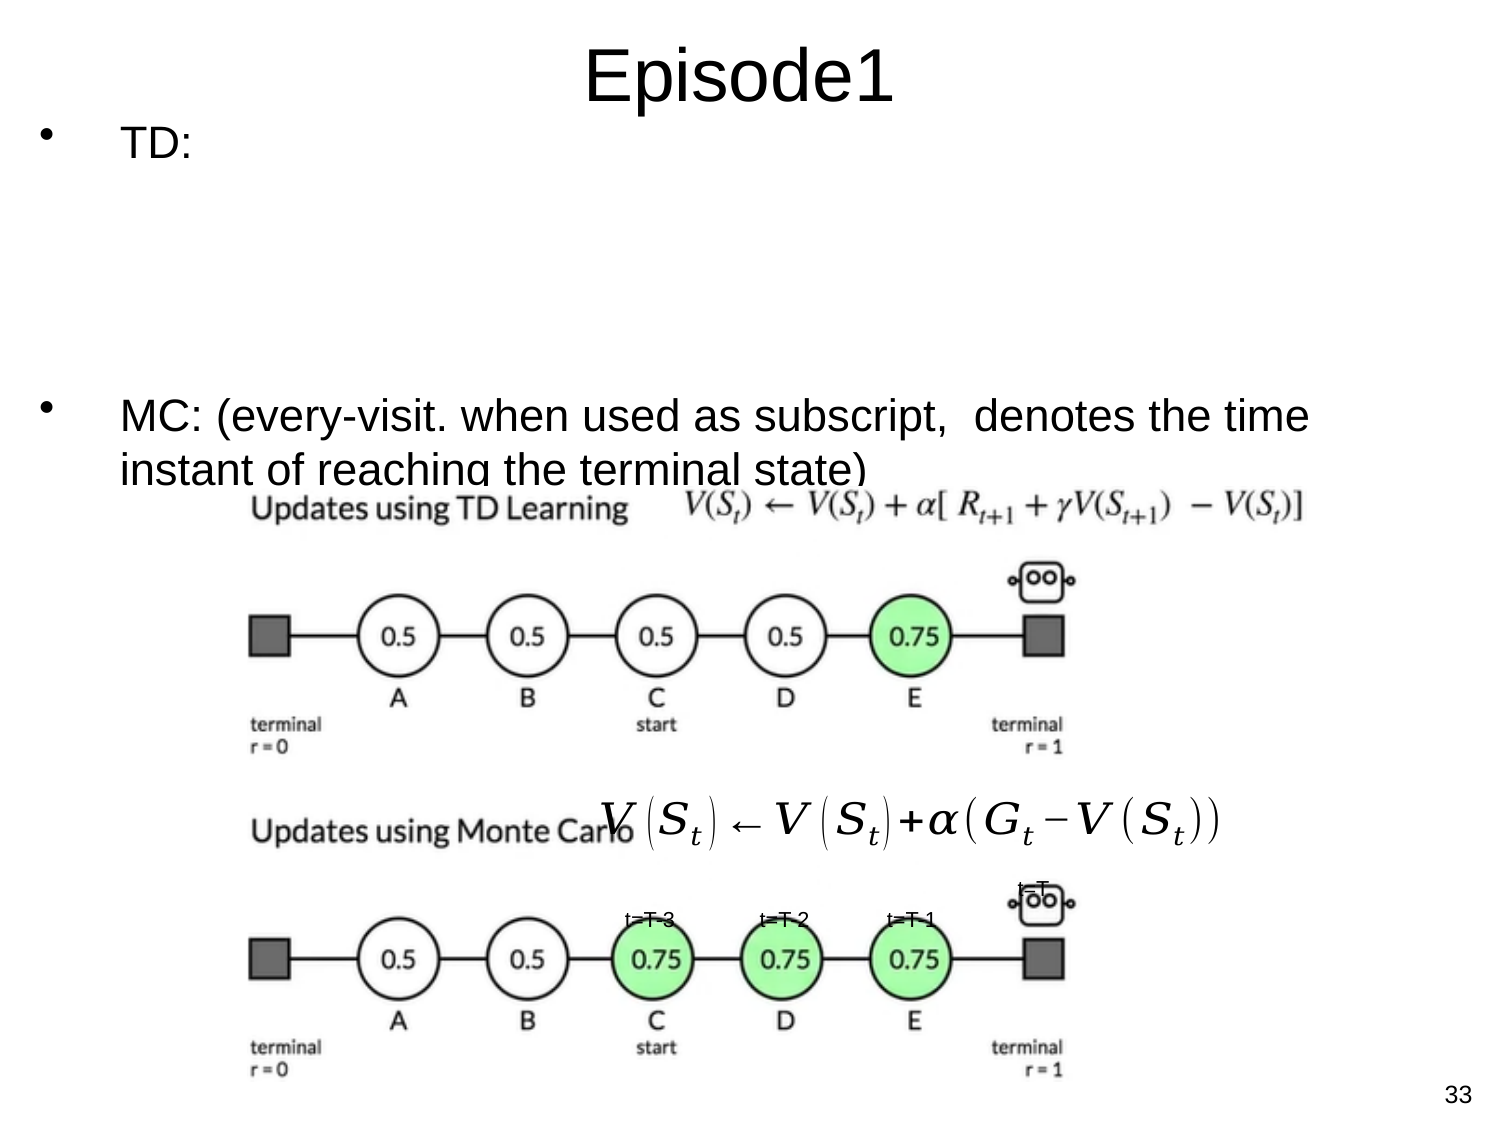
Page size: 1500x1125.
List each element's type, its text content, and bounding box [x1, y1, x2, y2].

slide_number 33 [1137, 1070, 1488, 1112]
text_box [246, 486, 1307, 1082]
